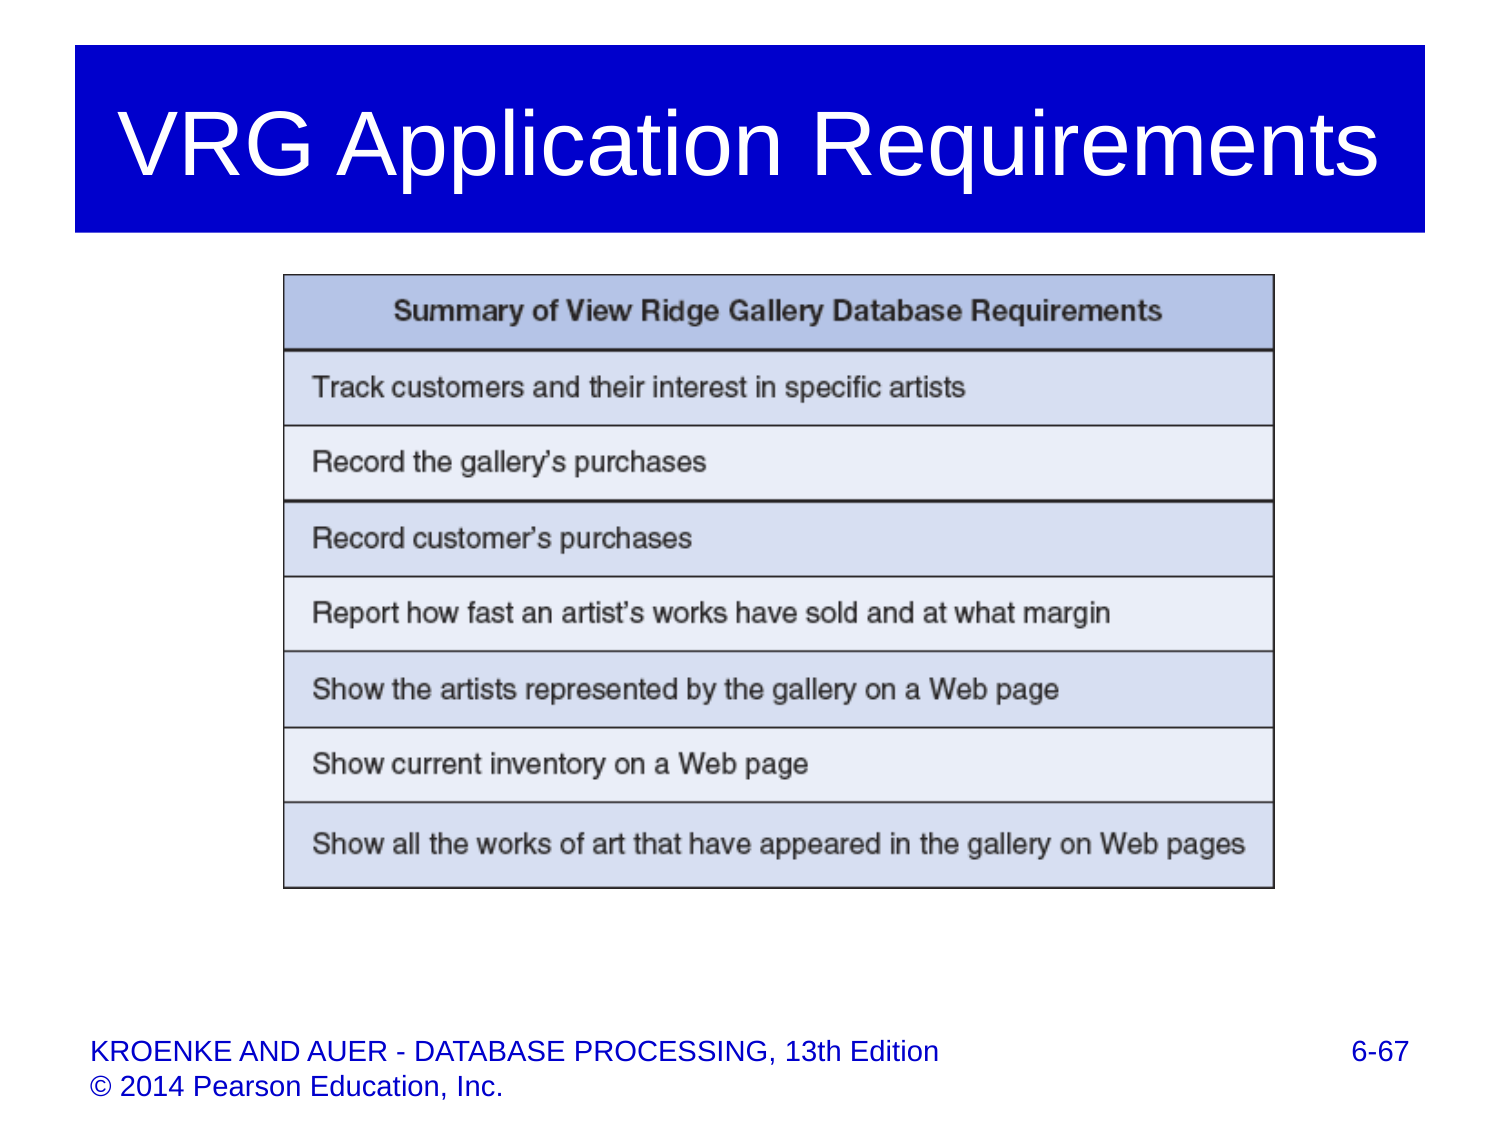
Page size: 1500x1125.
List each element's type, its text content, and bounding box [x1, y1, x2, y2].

slide_number 6-67 [1074, 1024, 1426, 1103]
footer KROENKE AND AUER - DATABASE PROCESSING, 13th Edition © 2014 Pearson Education, Inc. [74, 1024, 976, 1104]
picture [282, 274, 1276, 890]
title VRG Application Requirements [75, 45, 1425, 233]
